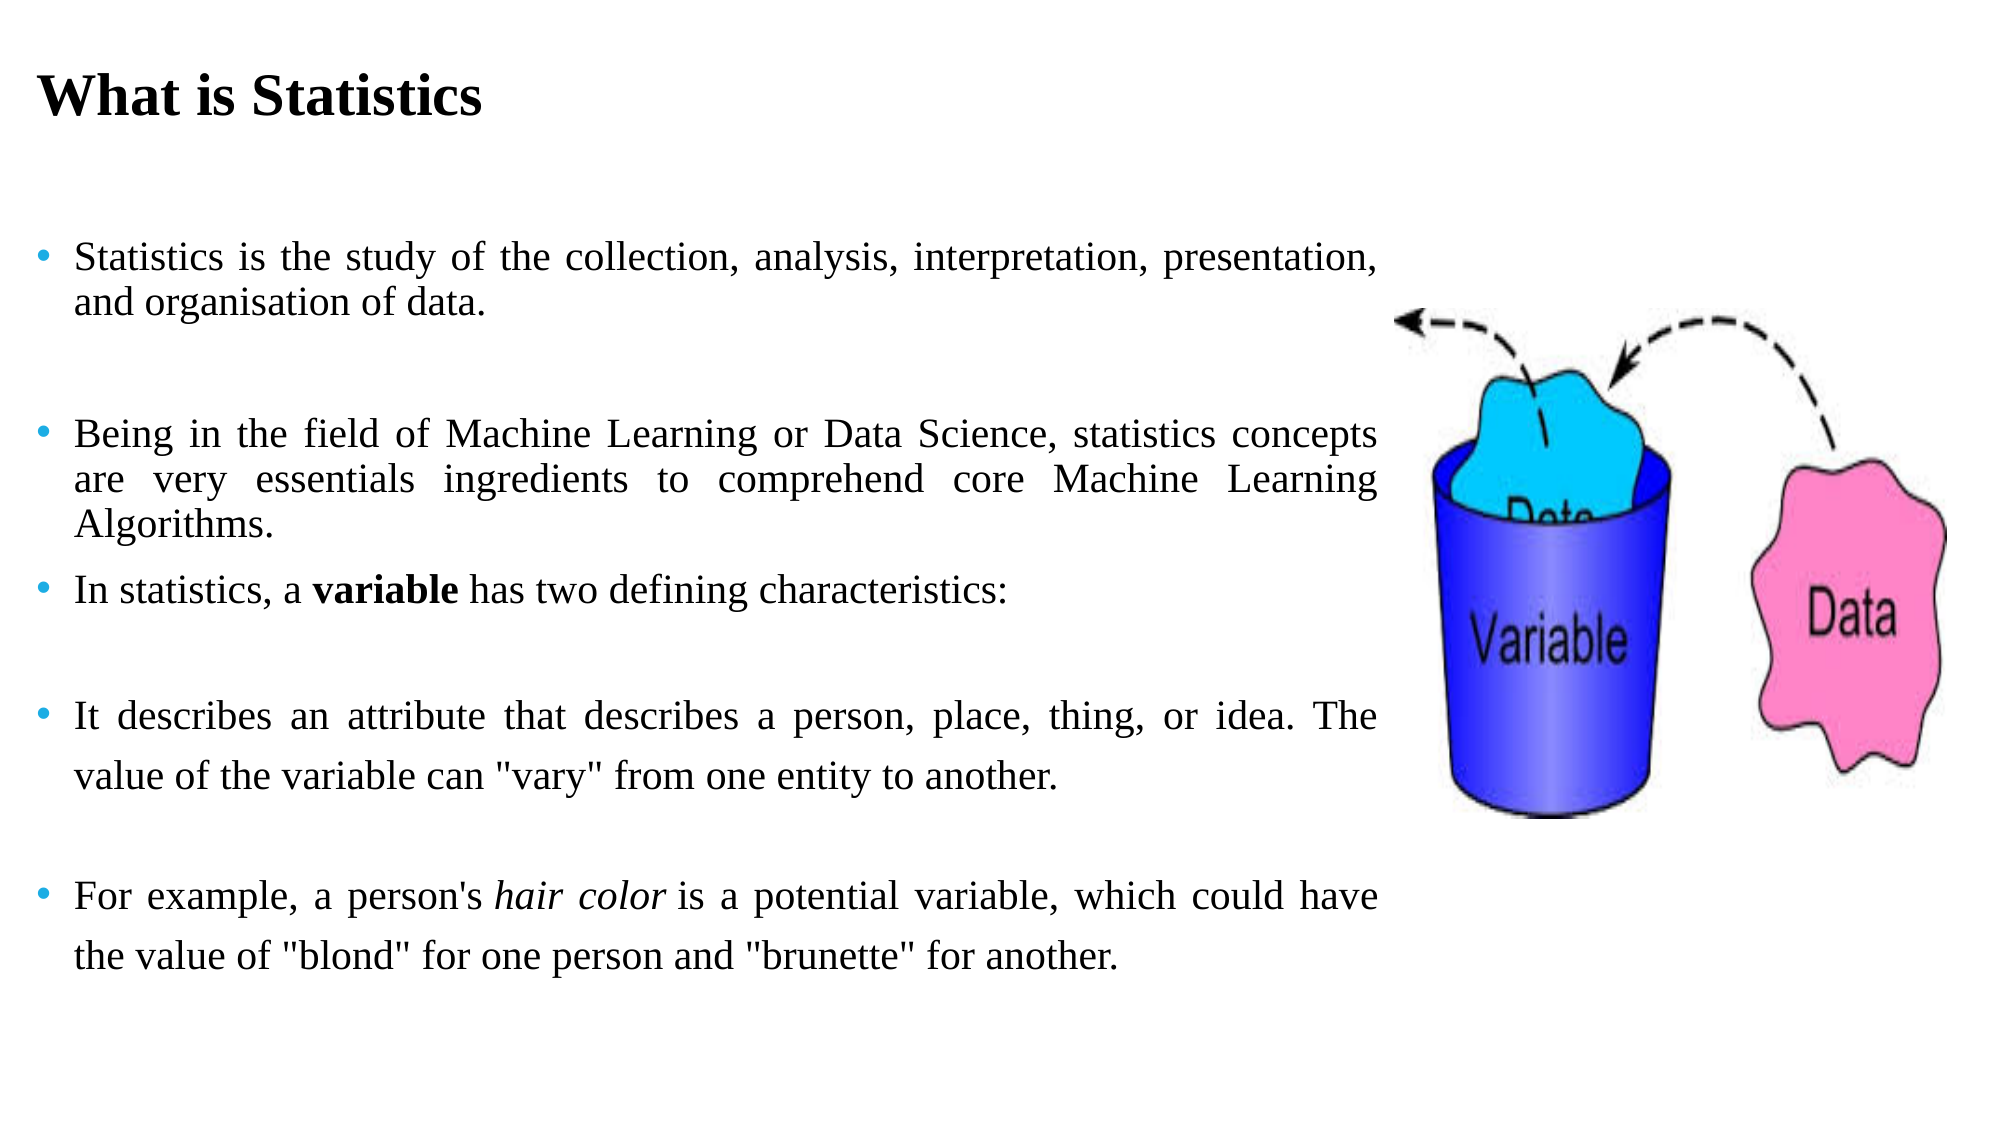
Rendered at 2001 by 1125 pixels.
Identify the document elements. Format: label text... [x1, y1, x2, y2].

title What is Statistics [21, 54, 1786, 210]
list Statistics is the study of the collection, analysis, interpretation, presentation, and organisation of data. Being in the field of Machine Learning or Data Science, statistics concepts are very essentials ingredients to comprehend core Machine Learning Algorithms. In statistics, a variable has two defining characteristics: It describes an attribute that describes a person, place, thing, or idea. The value of the variable can "vary" from one entity to another. For example, a person's hair color is a potential variable, which could have the value of "blond" for one person and "brunette" for another. [21, 227, 1395, 1098]
picture [1394, 308, 1947, 819]
